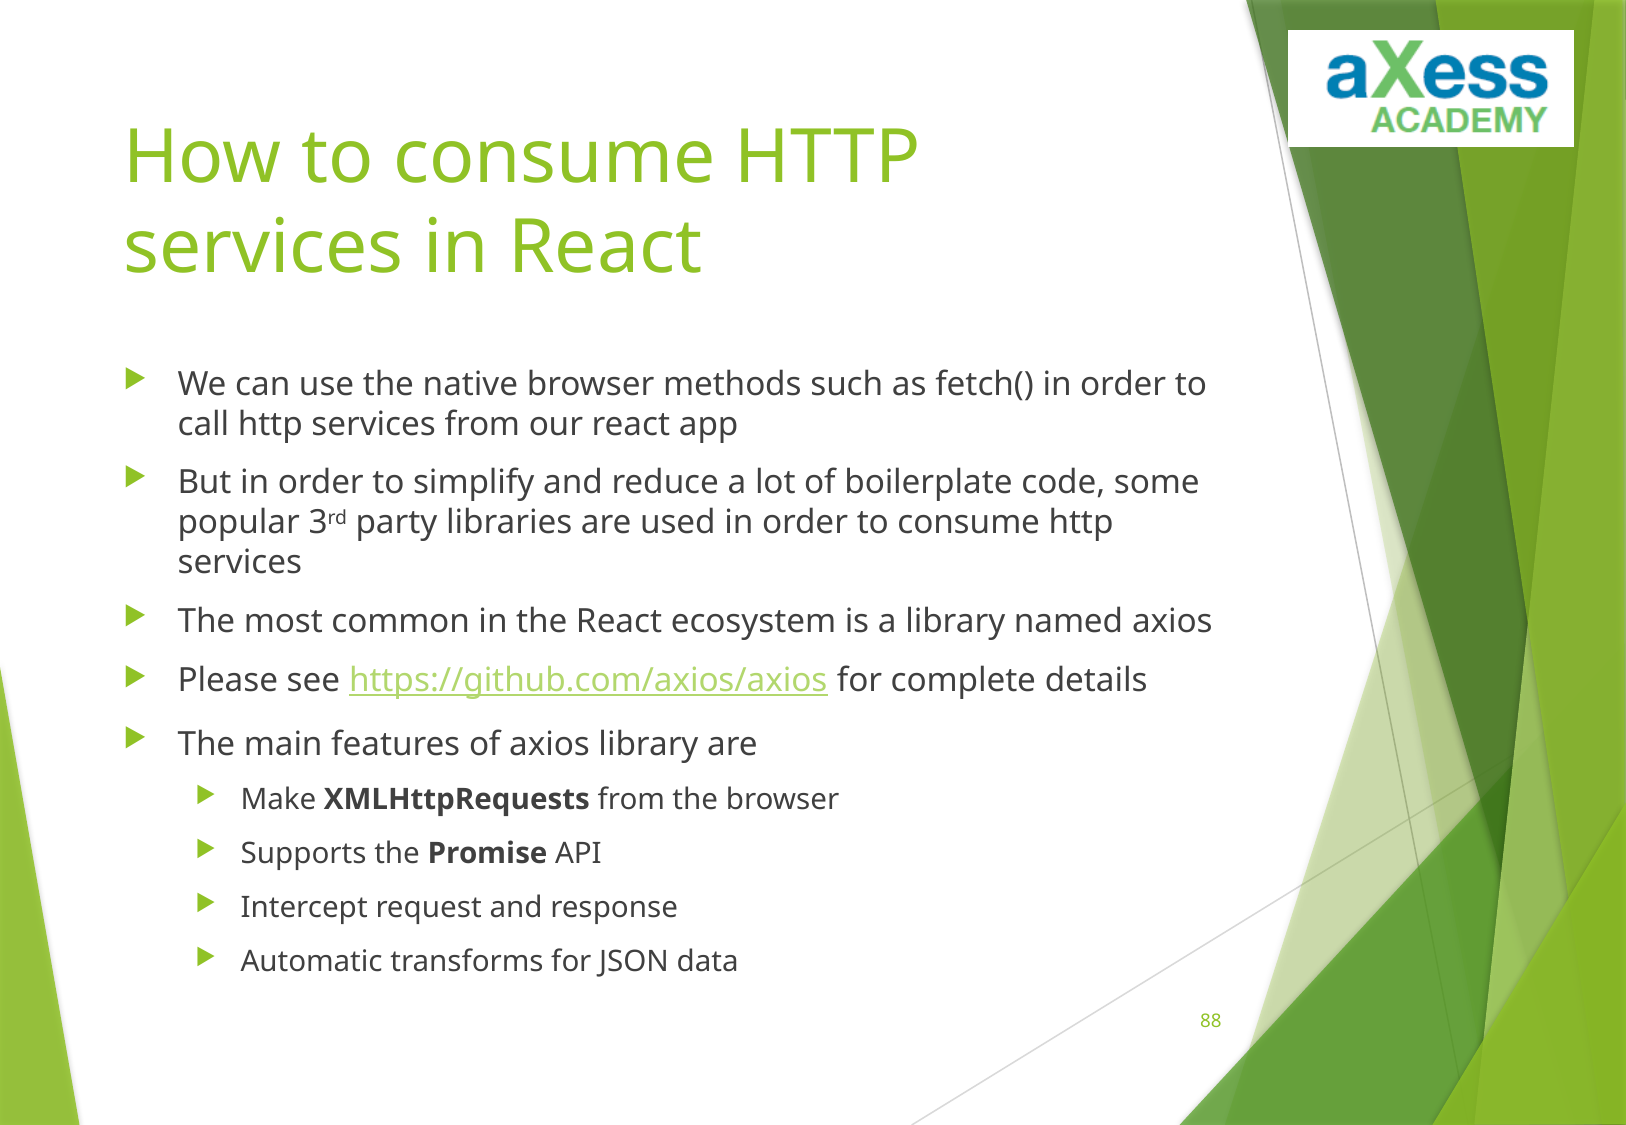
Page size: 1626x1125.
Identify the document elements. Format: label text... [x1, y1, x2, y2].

title How to consume HTTP services in React [108, 99, 1237, 317]
slide_number 87 [1145, 991, 1237, 1051]
list We can use the native browser methods such as fetch() in order to call http services from our react app But in order to simplify and reduce a lot of boilerplate code, some popular 3rd party libraries are used in order to consume http services The most common in the React ecosystem is a library named axios Please see https://github.com/axios/axios for complete details The main features of axios library are Make XMLHttpRequests from the browser Supports the Promise API Intercept request and response Automatic transforms for JSON data [108, 354, 1237, 992]
picture [1288, 30, 1574, 147]
